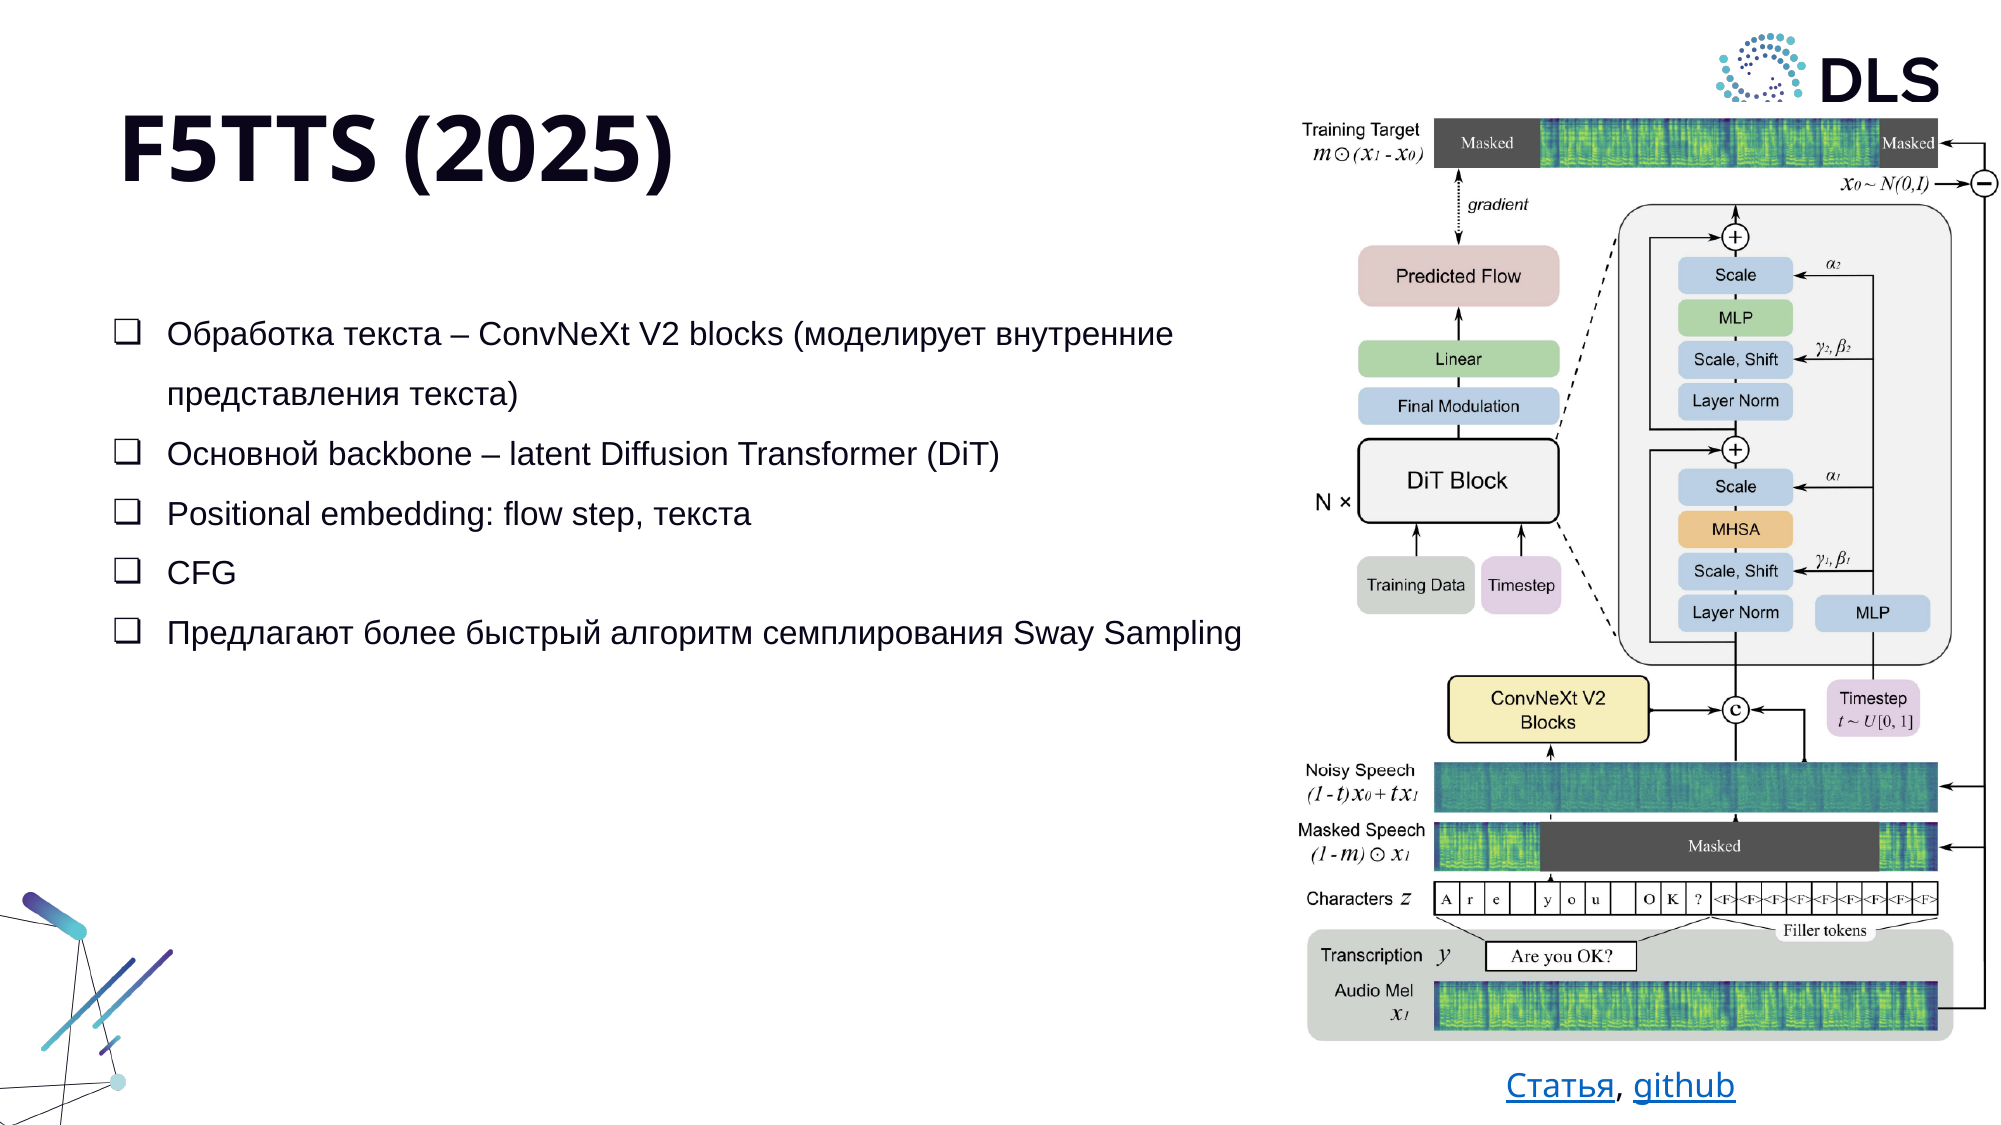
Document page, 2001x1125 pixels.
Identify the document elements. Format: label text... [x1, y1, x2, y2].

picture [1284, 33, 2000, 1058]
subtitle Статья, github [1490, 1066, 1802, 1125]
picture [0, 892, 173, 1125]
title F5TTS (2025) [102, 42, 1787, 261]
list Обработка текста – ConvNeXt V2 blocks (моделирует внутренние представления текста) Основной backbone – latent Diffusion Transformer (DiT) Positional embedding: flow step, текста CFG Предлагают более быстрый алгоритм семплирования Sway Sampling [76, 285, 1279, 950]
